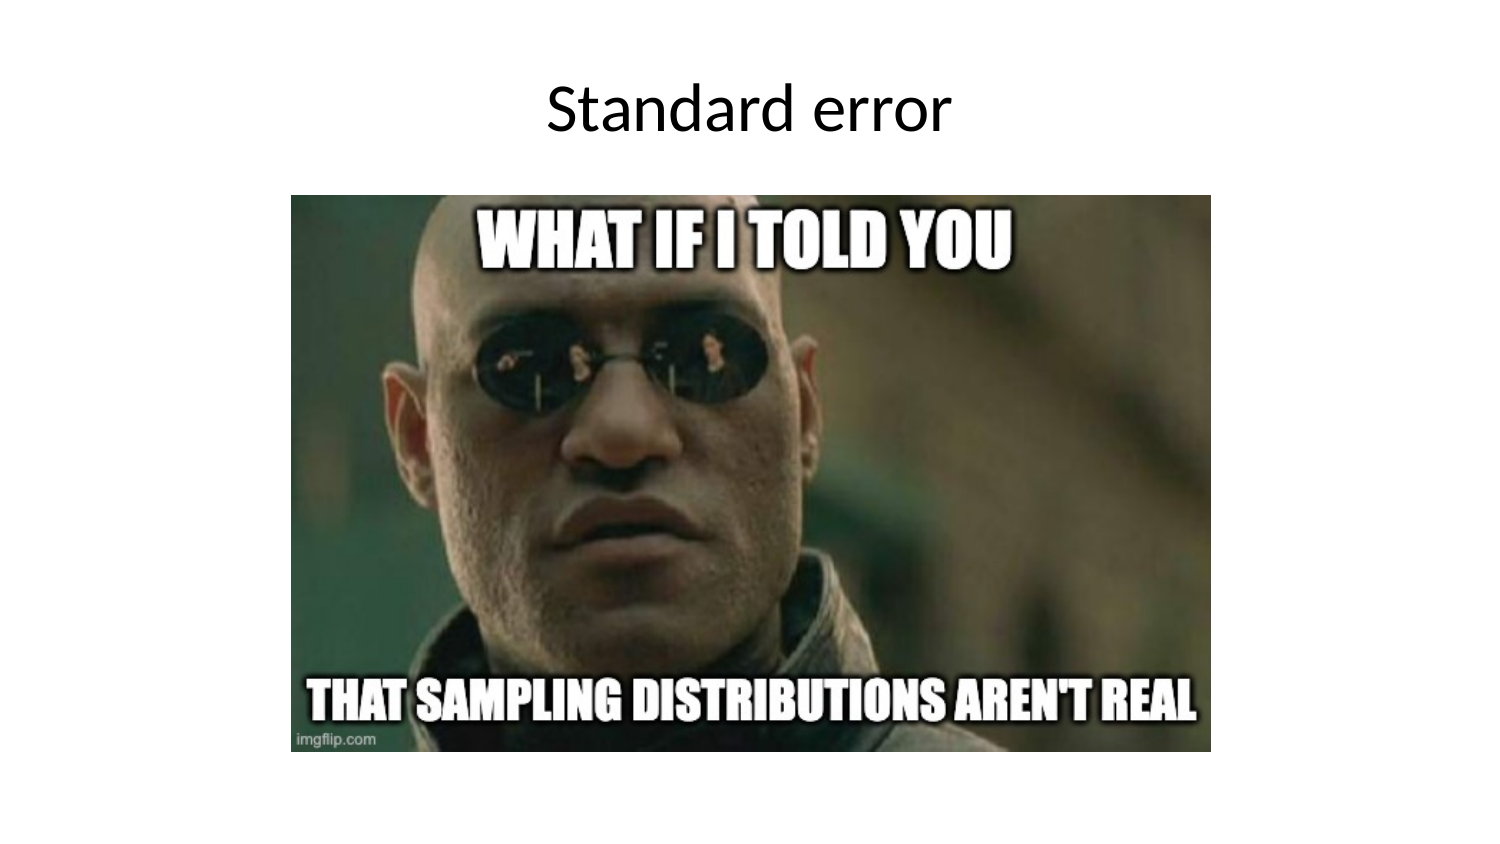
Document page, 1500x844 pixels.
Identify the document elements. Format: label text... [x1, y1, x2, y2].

picture [291, 195, 1211, 753]
title Standard error [75, 33, 1425, 175]
